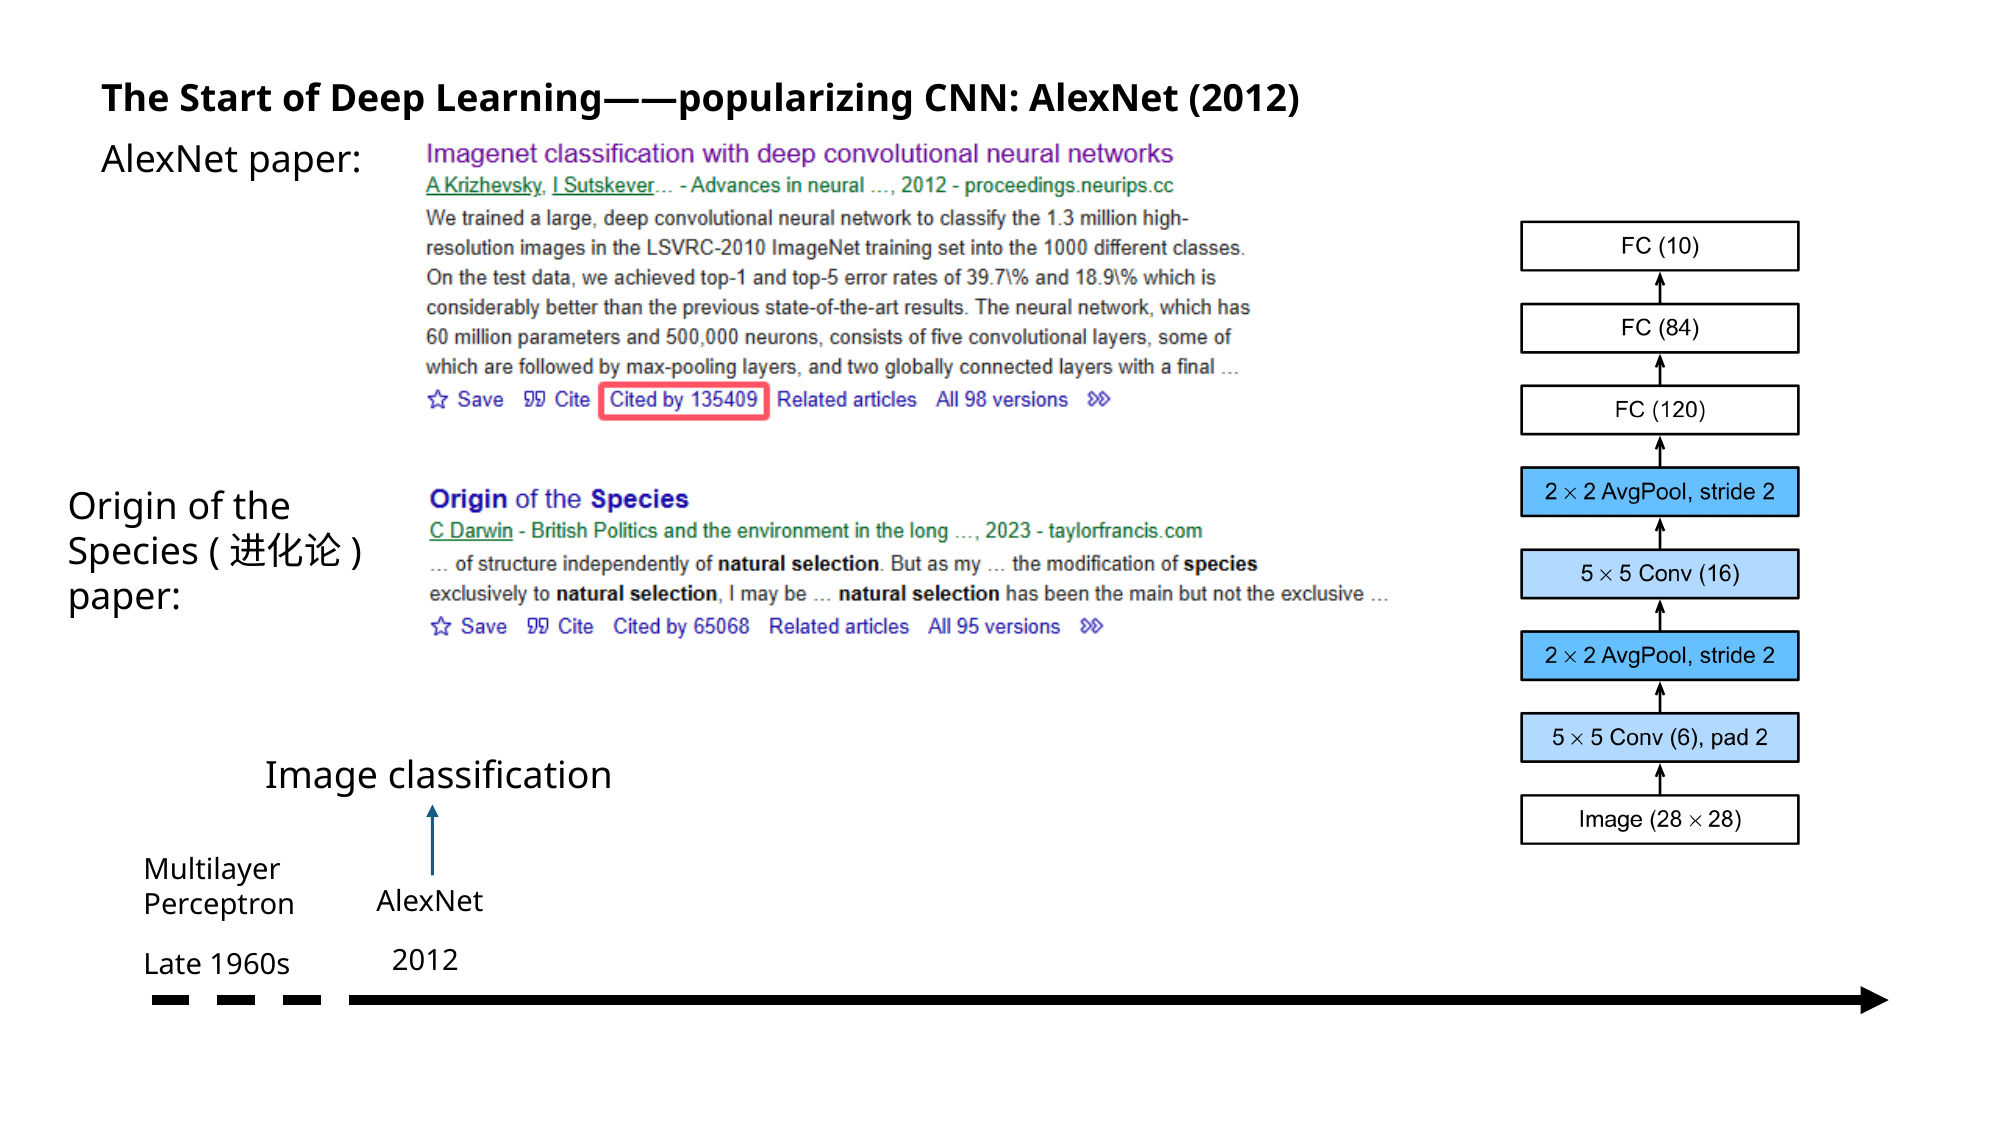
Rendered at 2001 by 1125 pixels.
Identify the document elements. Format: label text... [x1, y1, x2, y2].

text_box Image classification [250, 743, 689, 804]
text_box Multilayer Perceptron [128, 842, 393, 928]
picture [413, 460, 1426, 670]
text_box AlexNet paper: [86, 127, 391, 188]
text_box AlexNet [361, 875, 503, 926]
text_box Late 1960s [128, 938, 393, 988]
picture [391, 121, 1323, 447]
text_box The Start of Deep Learning——popularizing CNN: AlexNet (2012) [86, 66, 1688, 127]
picture [1518, 211, 1813, 845]
text_box Origin of the Species (进化论) paper: [52, 474, 399, 624]
text_box 2012 [377, 933, 641, 984]
